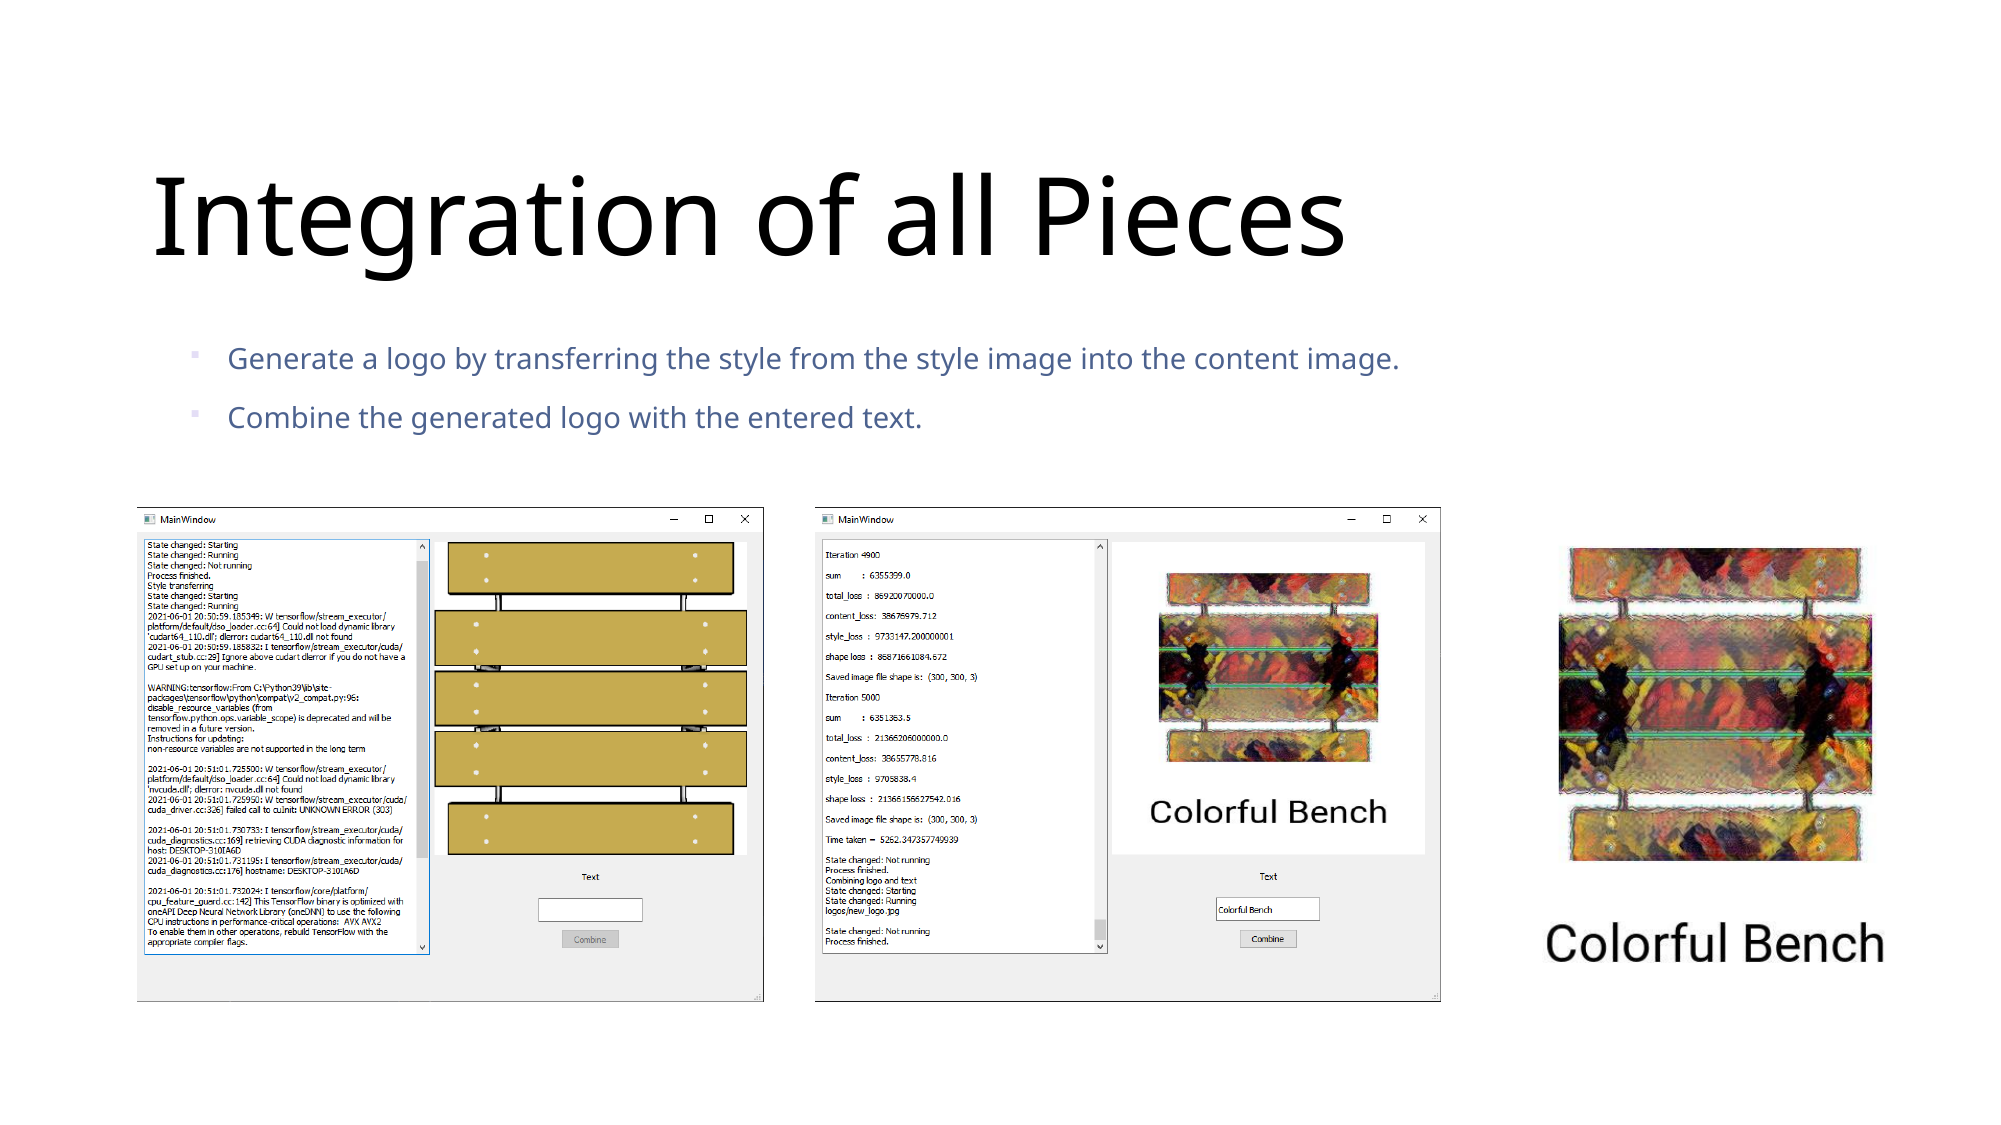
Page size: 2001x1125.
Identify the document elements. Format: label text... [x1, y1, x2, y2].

picture [1492, 496, 1939, 1014]
picture [137, 508, 764, 1002]
picture [815, 508, 1441, 1002]
title Integration of all Pieces [137, 111, 1863, 329]
list Generate a logo by transferring the style from the style image into the content image. Combine the generated logo with the entered text. [137, 329, 1863, 555]
